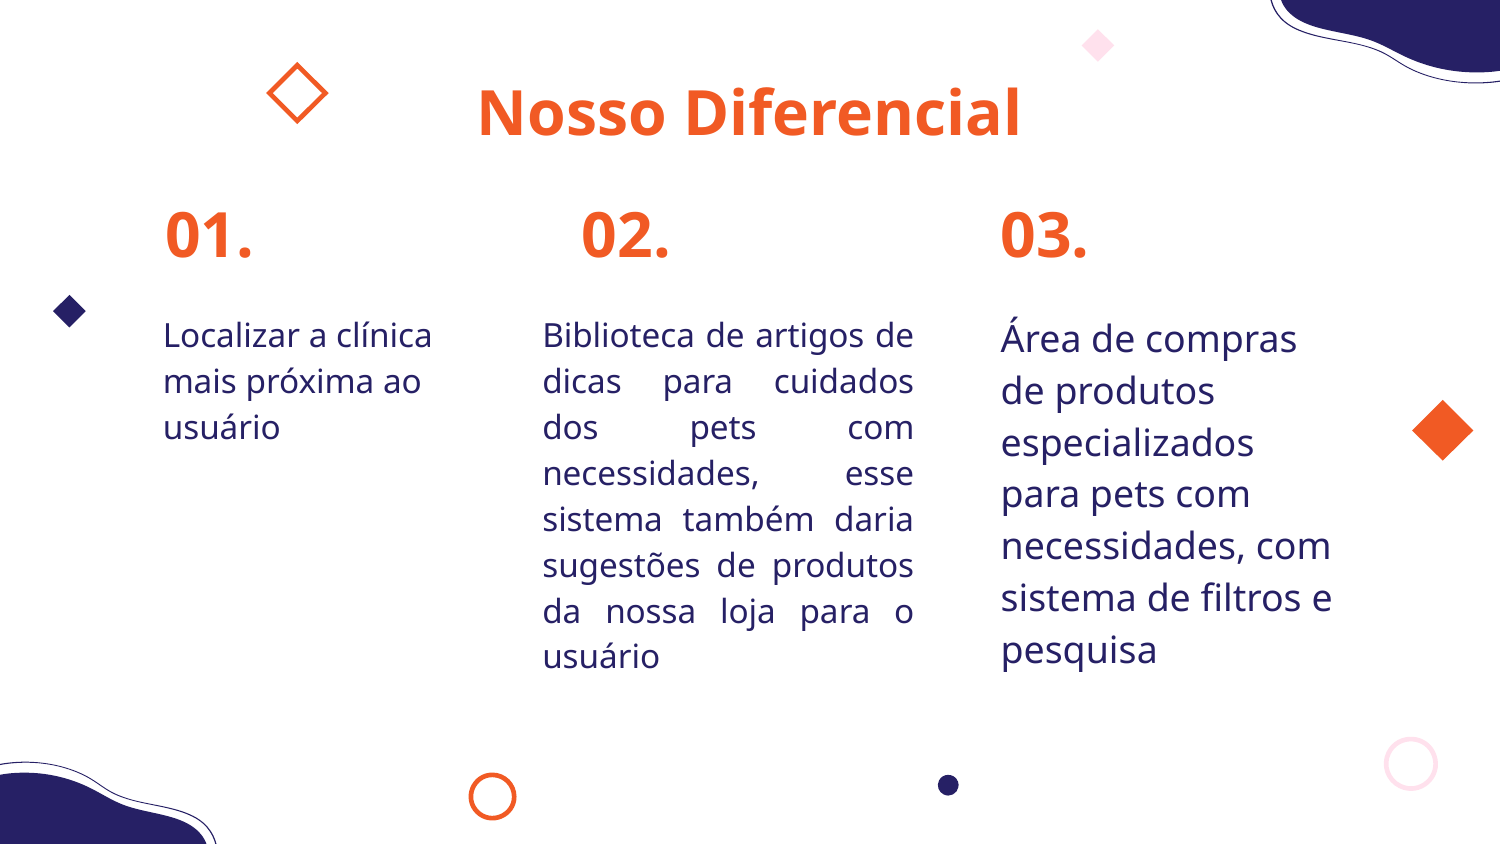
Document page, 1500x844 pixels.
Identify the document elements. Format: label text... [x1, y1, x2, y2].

title 03. [985, 201, 1115, 264]
title 02. [566, 201, 696, 264]
title 01. [150, 201, 279, 264]
subtitle Área de compras de produtos especializados para pets com necessidades, com sistema de filtros e pesquisa [985, 293, 1350, 402]
title Nosso Diferencial [117, 69, 1383, 151]
subtitle Biblioteca de artigos de dicas para cuidados dos pets com necessidades, esse sistema também daria sugestões de produtos da nossa loja para o usuário [527, 293, 930, 512]
subtitle Localizar a clínica mais próxima ao usuário [147, 293, 513, 402]
